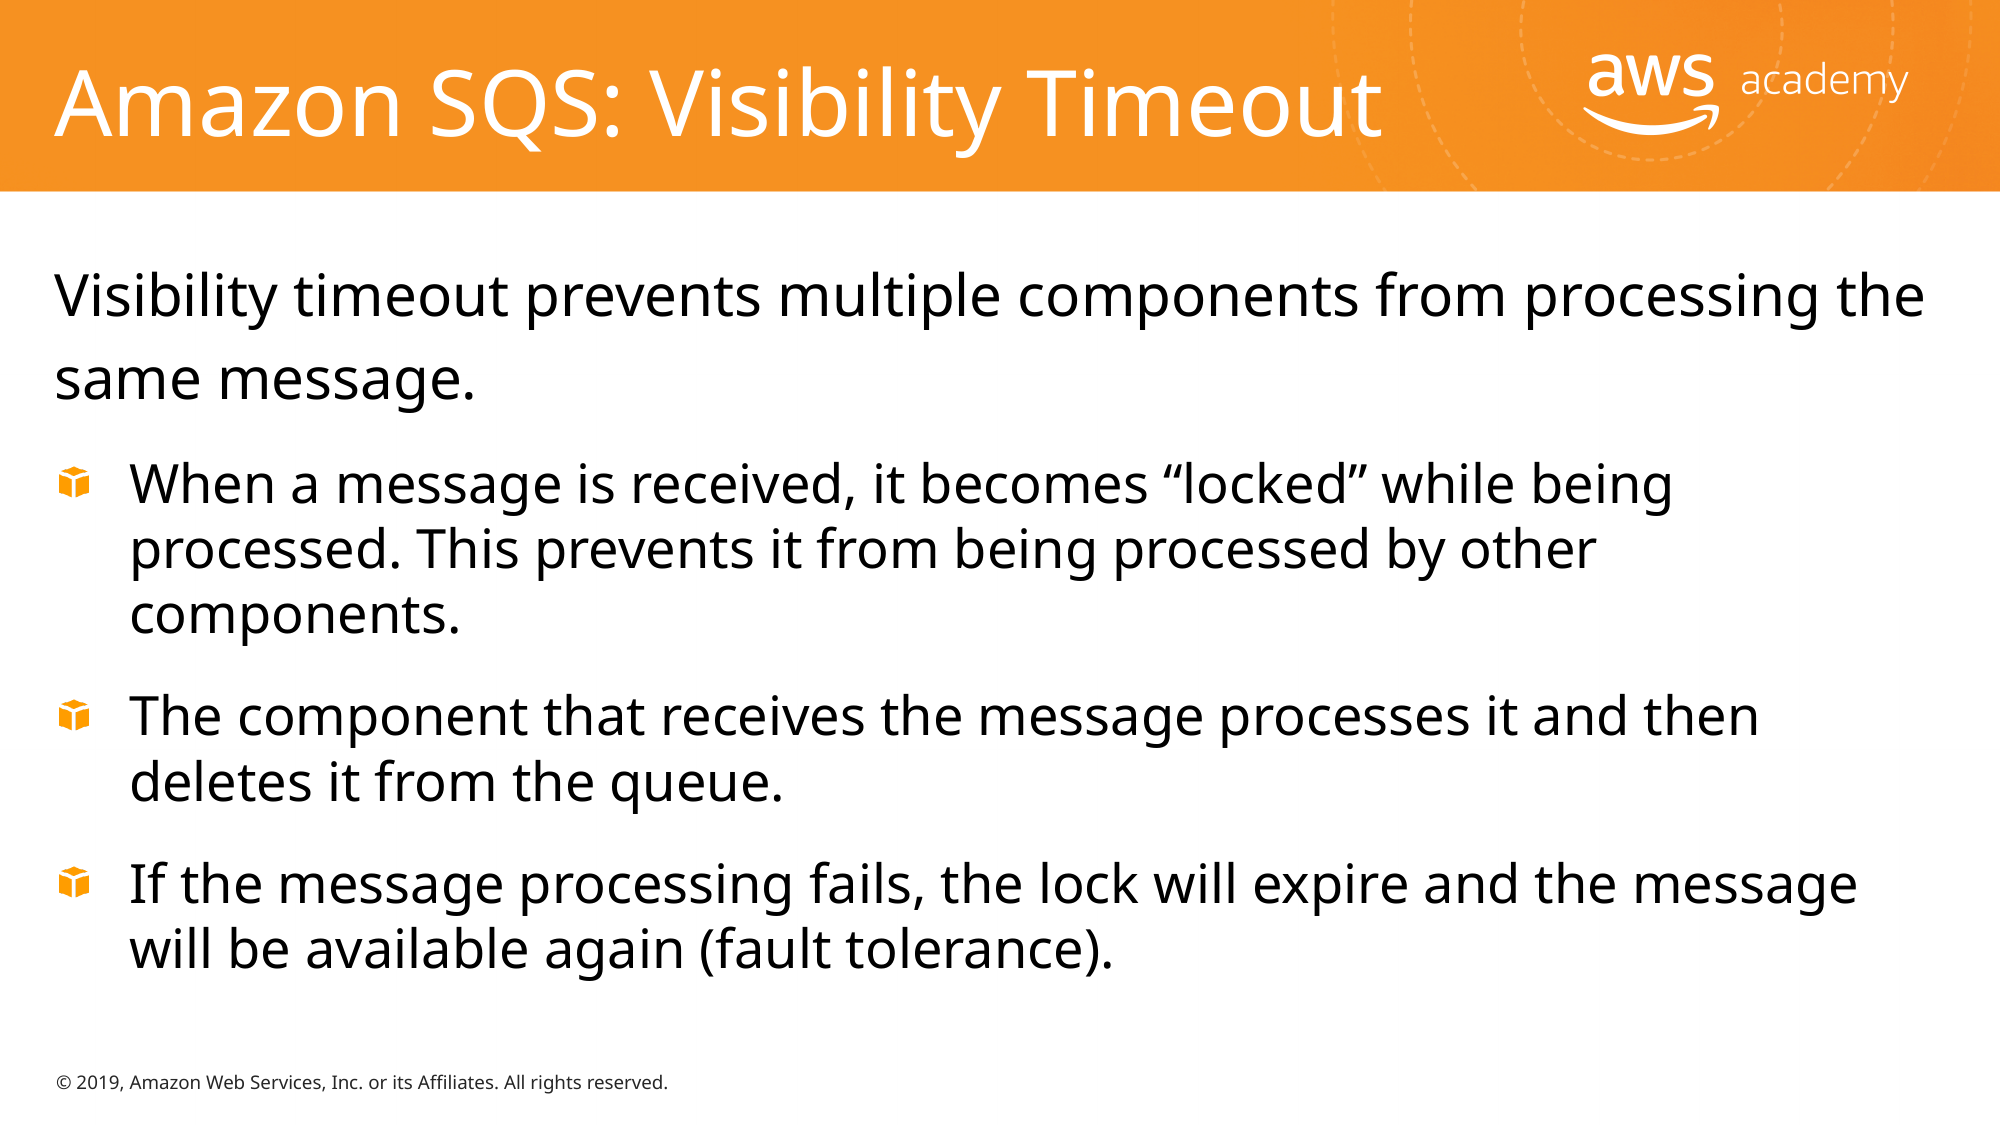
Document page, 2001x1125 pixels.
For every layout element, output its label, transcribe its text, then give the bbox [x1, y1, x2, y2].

picture [0, 0, 2000, 1125]
title Amazon SQS: Visibility Timeout [39, 43, 1487, 172]
list Visibility timeout prevents multiple components from processing the same message. When a message is received, it becomes “locked” while being processed. This prevents it from being processed by other components. The component that receives the message processes it and then deletes it from the queue. If the message processing fails, the lock will expire and the message will be available again (fault tolerance). [39, 236, 1958, 1043]
